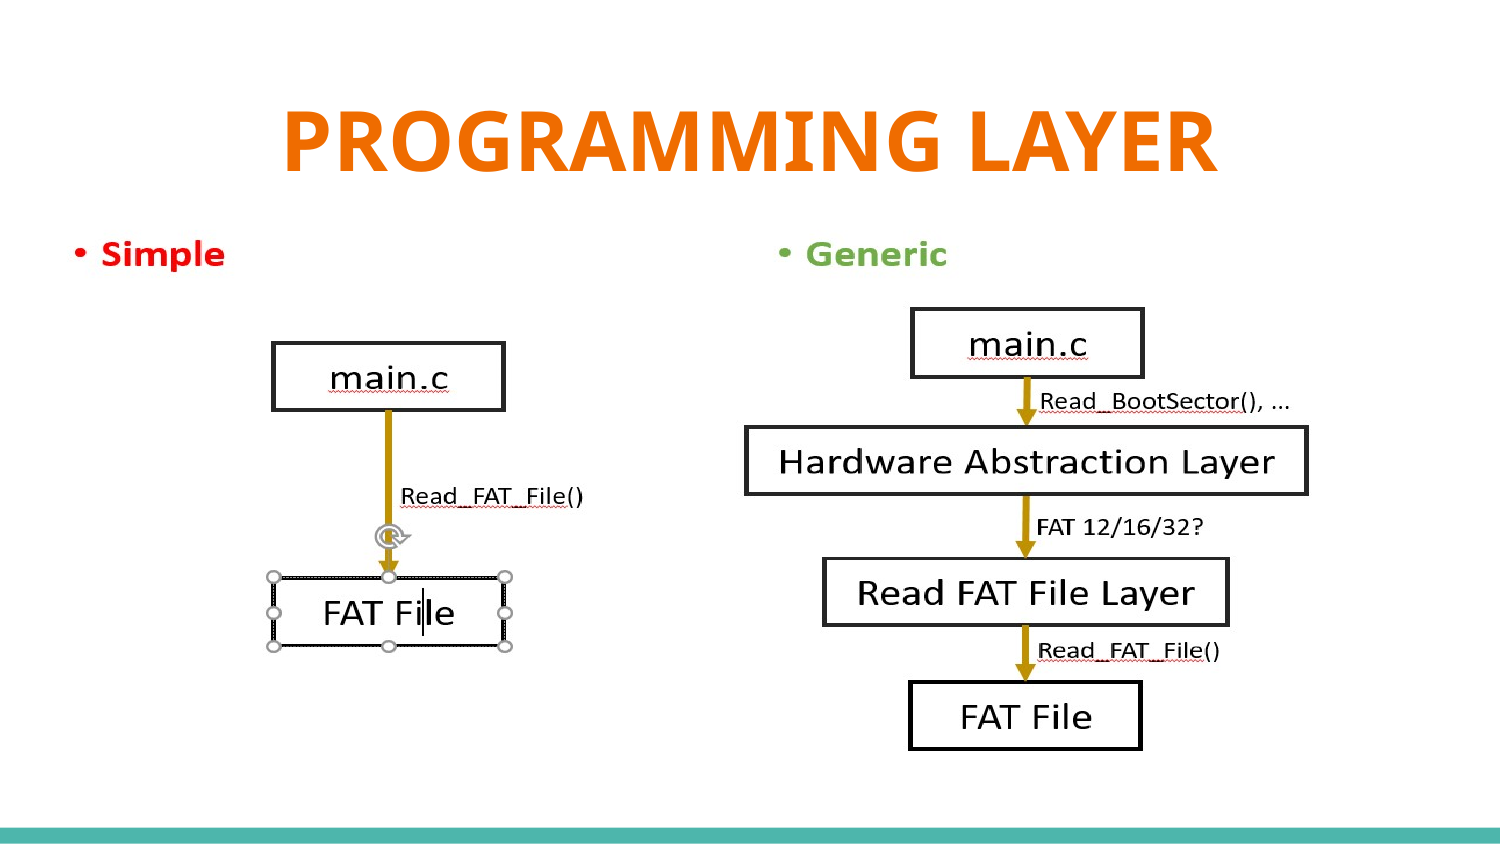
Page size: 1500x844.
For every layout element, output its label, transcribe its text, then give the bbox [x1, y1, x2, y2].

title PROGRAMMING LAYER [51, 72, 1449, 189]
picture [0, 213, 1500, 819]
